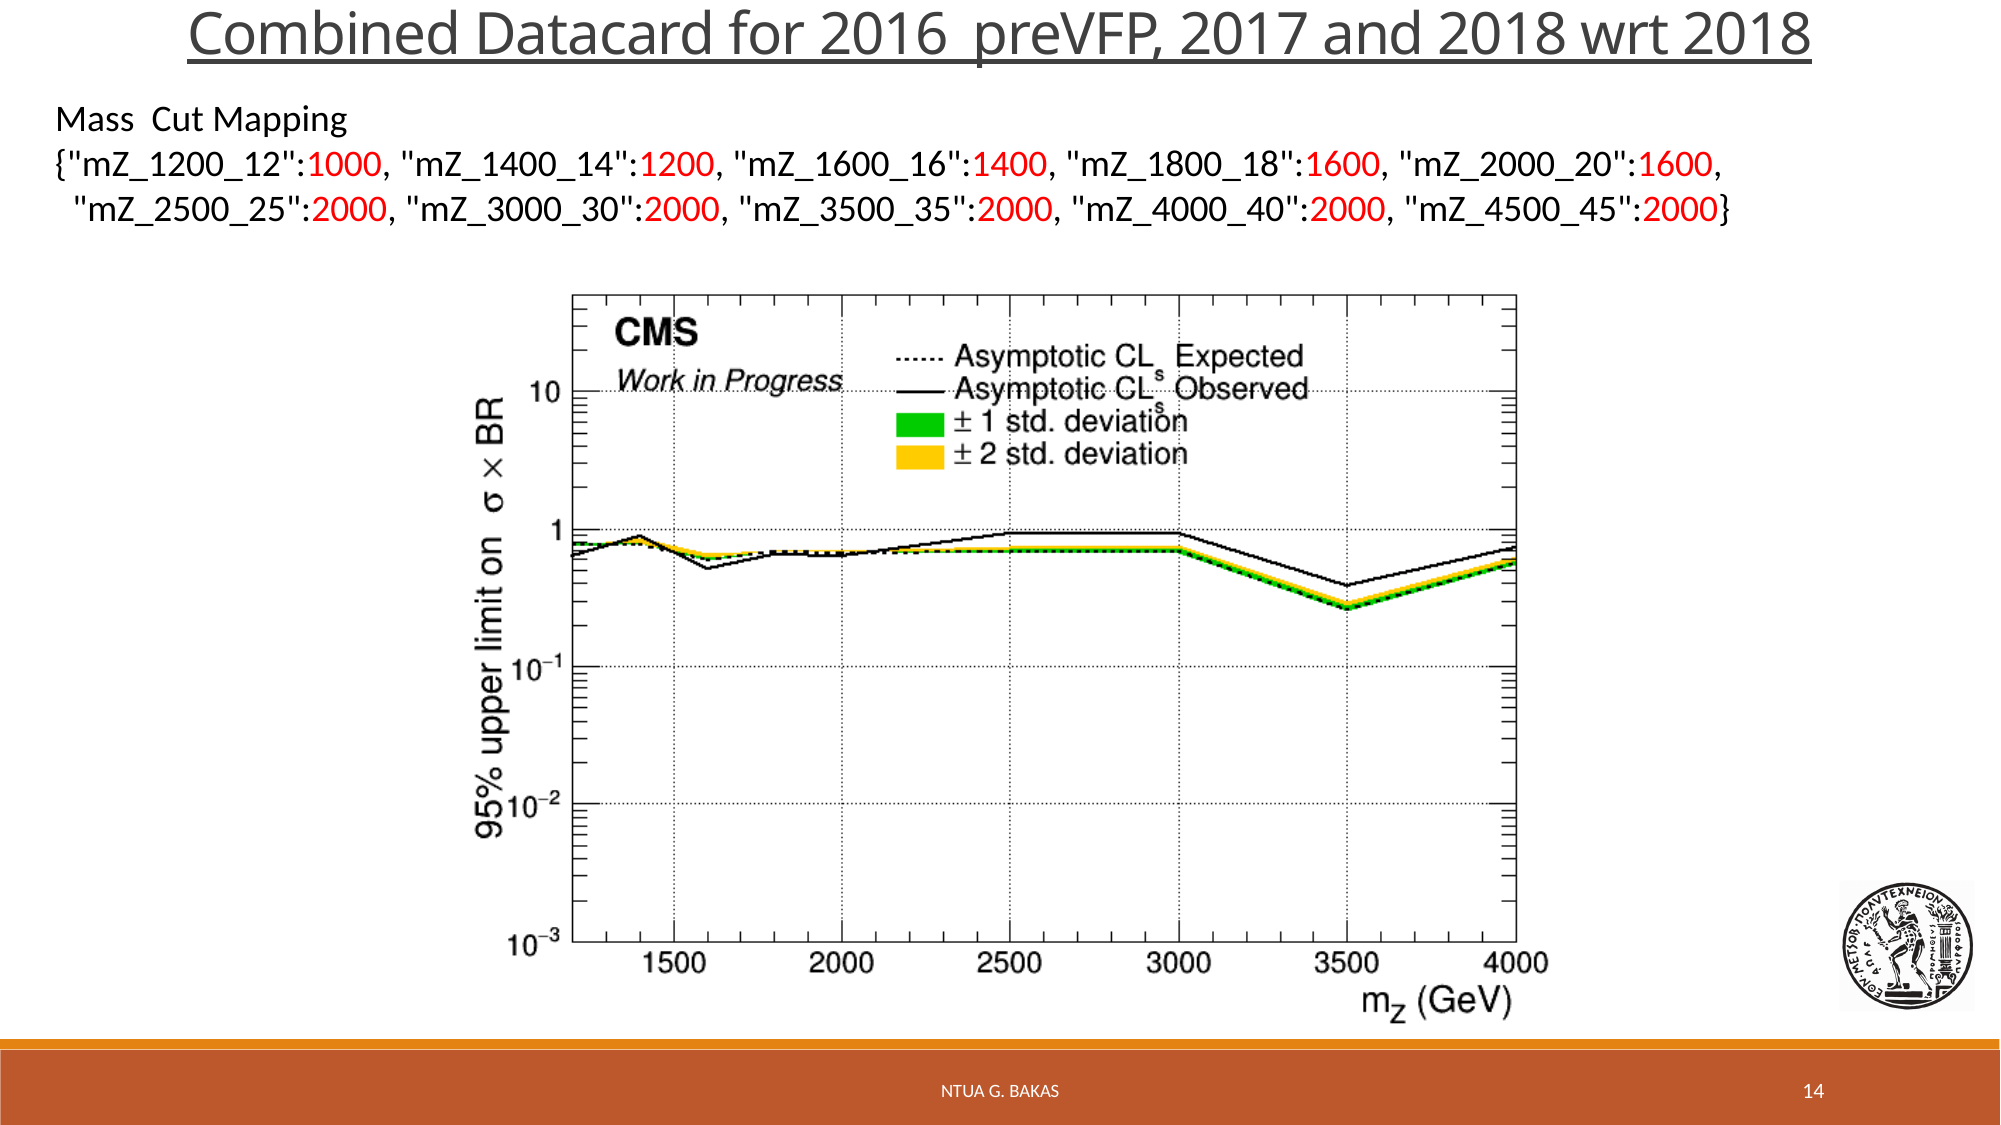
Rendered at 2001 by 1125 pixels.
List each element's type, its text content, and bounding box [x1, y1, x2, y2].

picture [437, 231, 1562, 1039]
footer NTUA G. Bakas [604, 1059, 1396, 1120]
text_box Combined Datacard for 2016_preVFP, 2017 and 2018 wrt 2018 [136, 0, 1863, 75]
picture [1839, 880, 1975, 1012]
text_box Mass Cut Mapping {"mZ_1200_12":1000, "mZ_1400_14":1200, "mZ_1600_16":1400, "mZ_1800_18":1600, "mZ_2000_20":1600, "mZ_2500_25":2000, "mZ_3000_30":2000, "mZ_3500_35":2000, "mZ_4000_40":2000, "mZ_4500_45":2000} [40, 86, 1935, 237]
slide_number 14 [1624, 1059, 1840, 1120]
